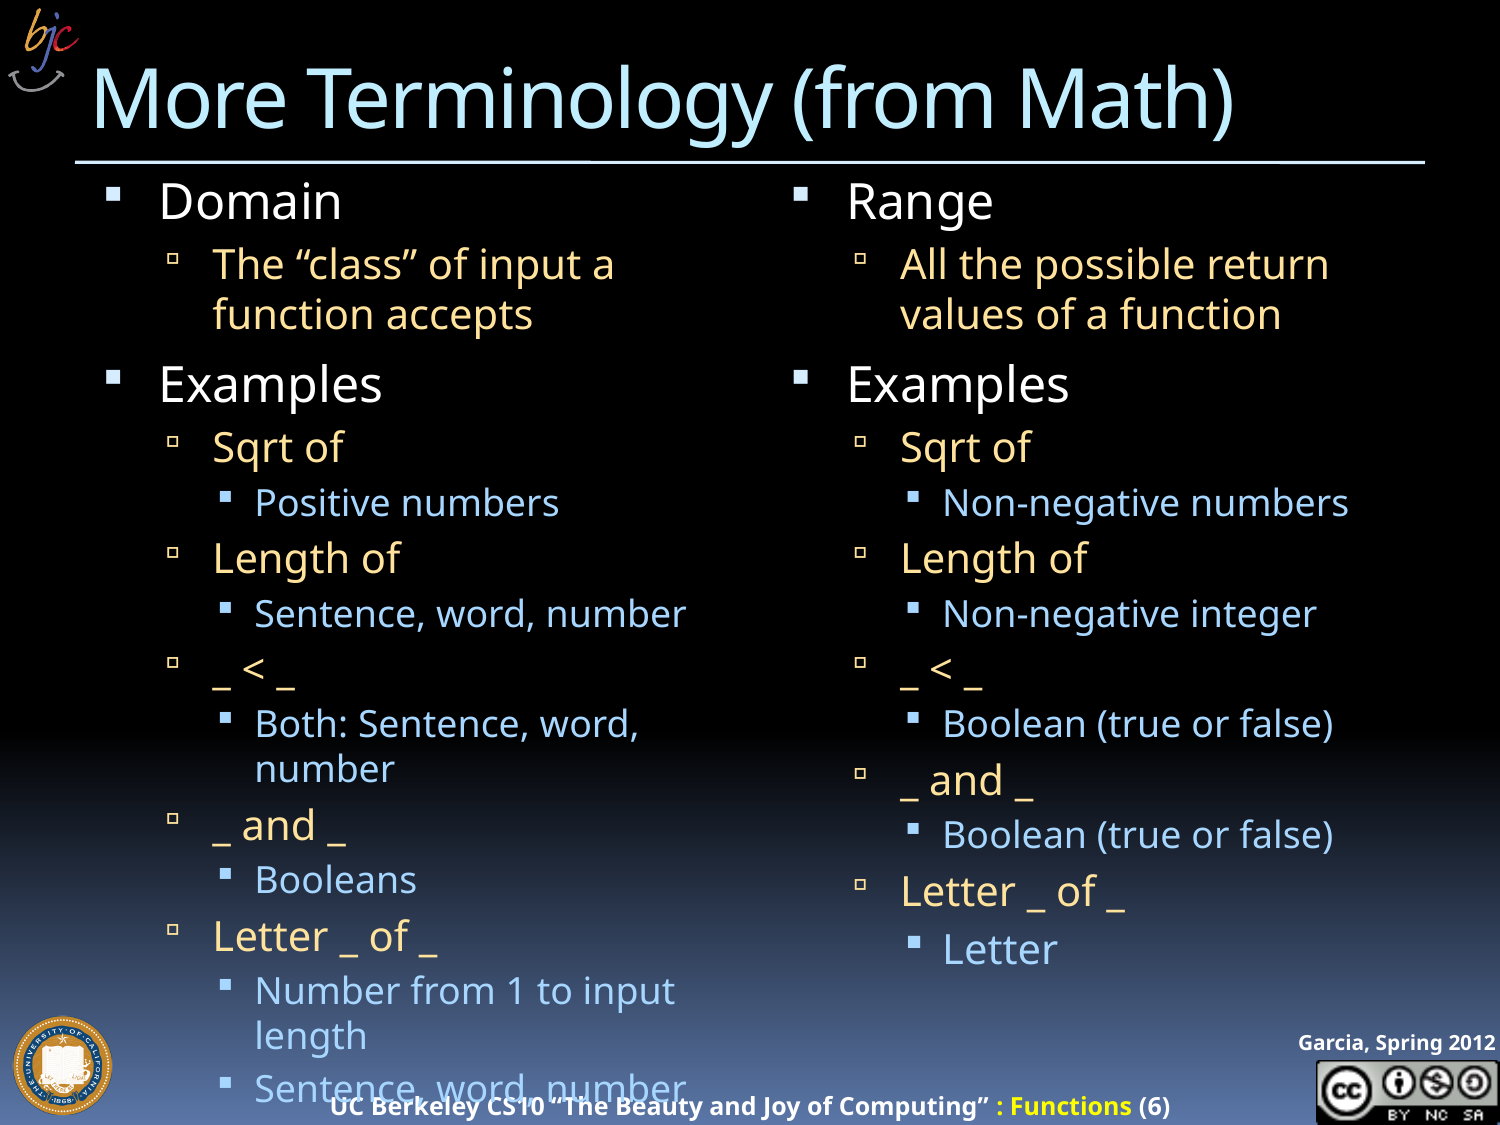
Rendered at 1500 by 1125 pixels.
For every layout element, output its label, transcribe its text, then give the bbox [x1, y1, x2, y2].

list Domain The “class” of input a function accepts Examples Sqrt of Positive numbers Length of Sentence, word, number _ < _ Both: Sentence, word, number _ and _ Booleans Letter _ of _ Number from 1 to input length Sentence, word, number [75, 163, 763, 1034]
picture [8, 8, 79, 92]
picture [12, 1015, 113, 1116]
picture [1316, 1060, 1500, 1125]
list Range All the possible return values of a function Examples Sqrt of Non-negative numbers Length of Non-negative integer _ < _ Boolean (true or false) _ and _ Boolean (true or false) Letter _ of _ Letter [763, 162, 1427, 1034]
title More Terminology (from Math) [75, 37, 1425, 163]
